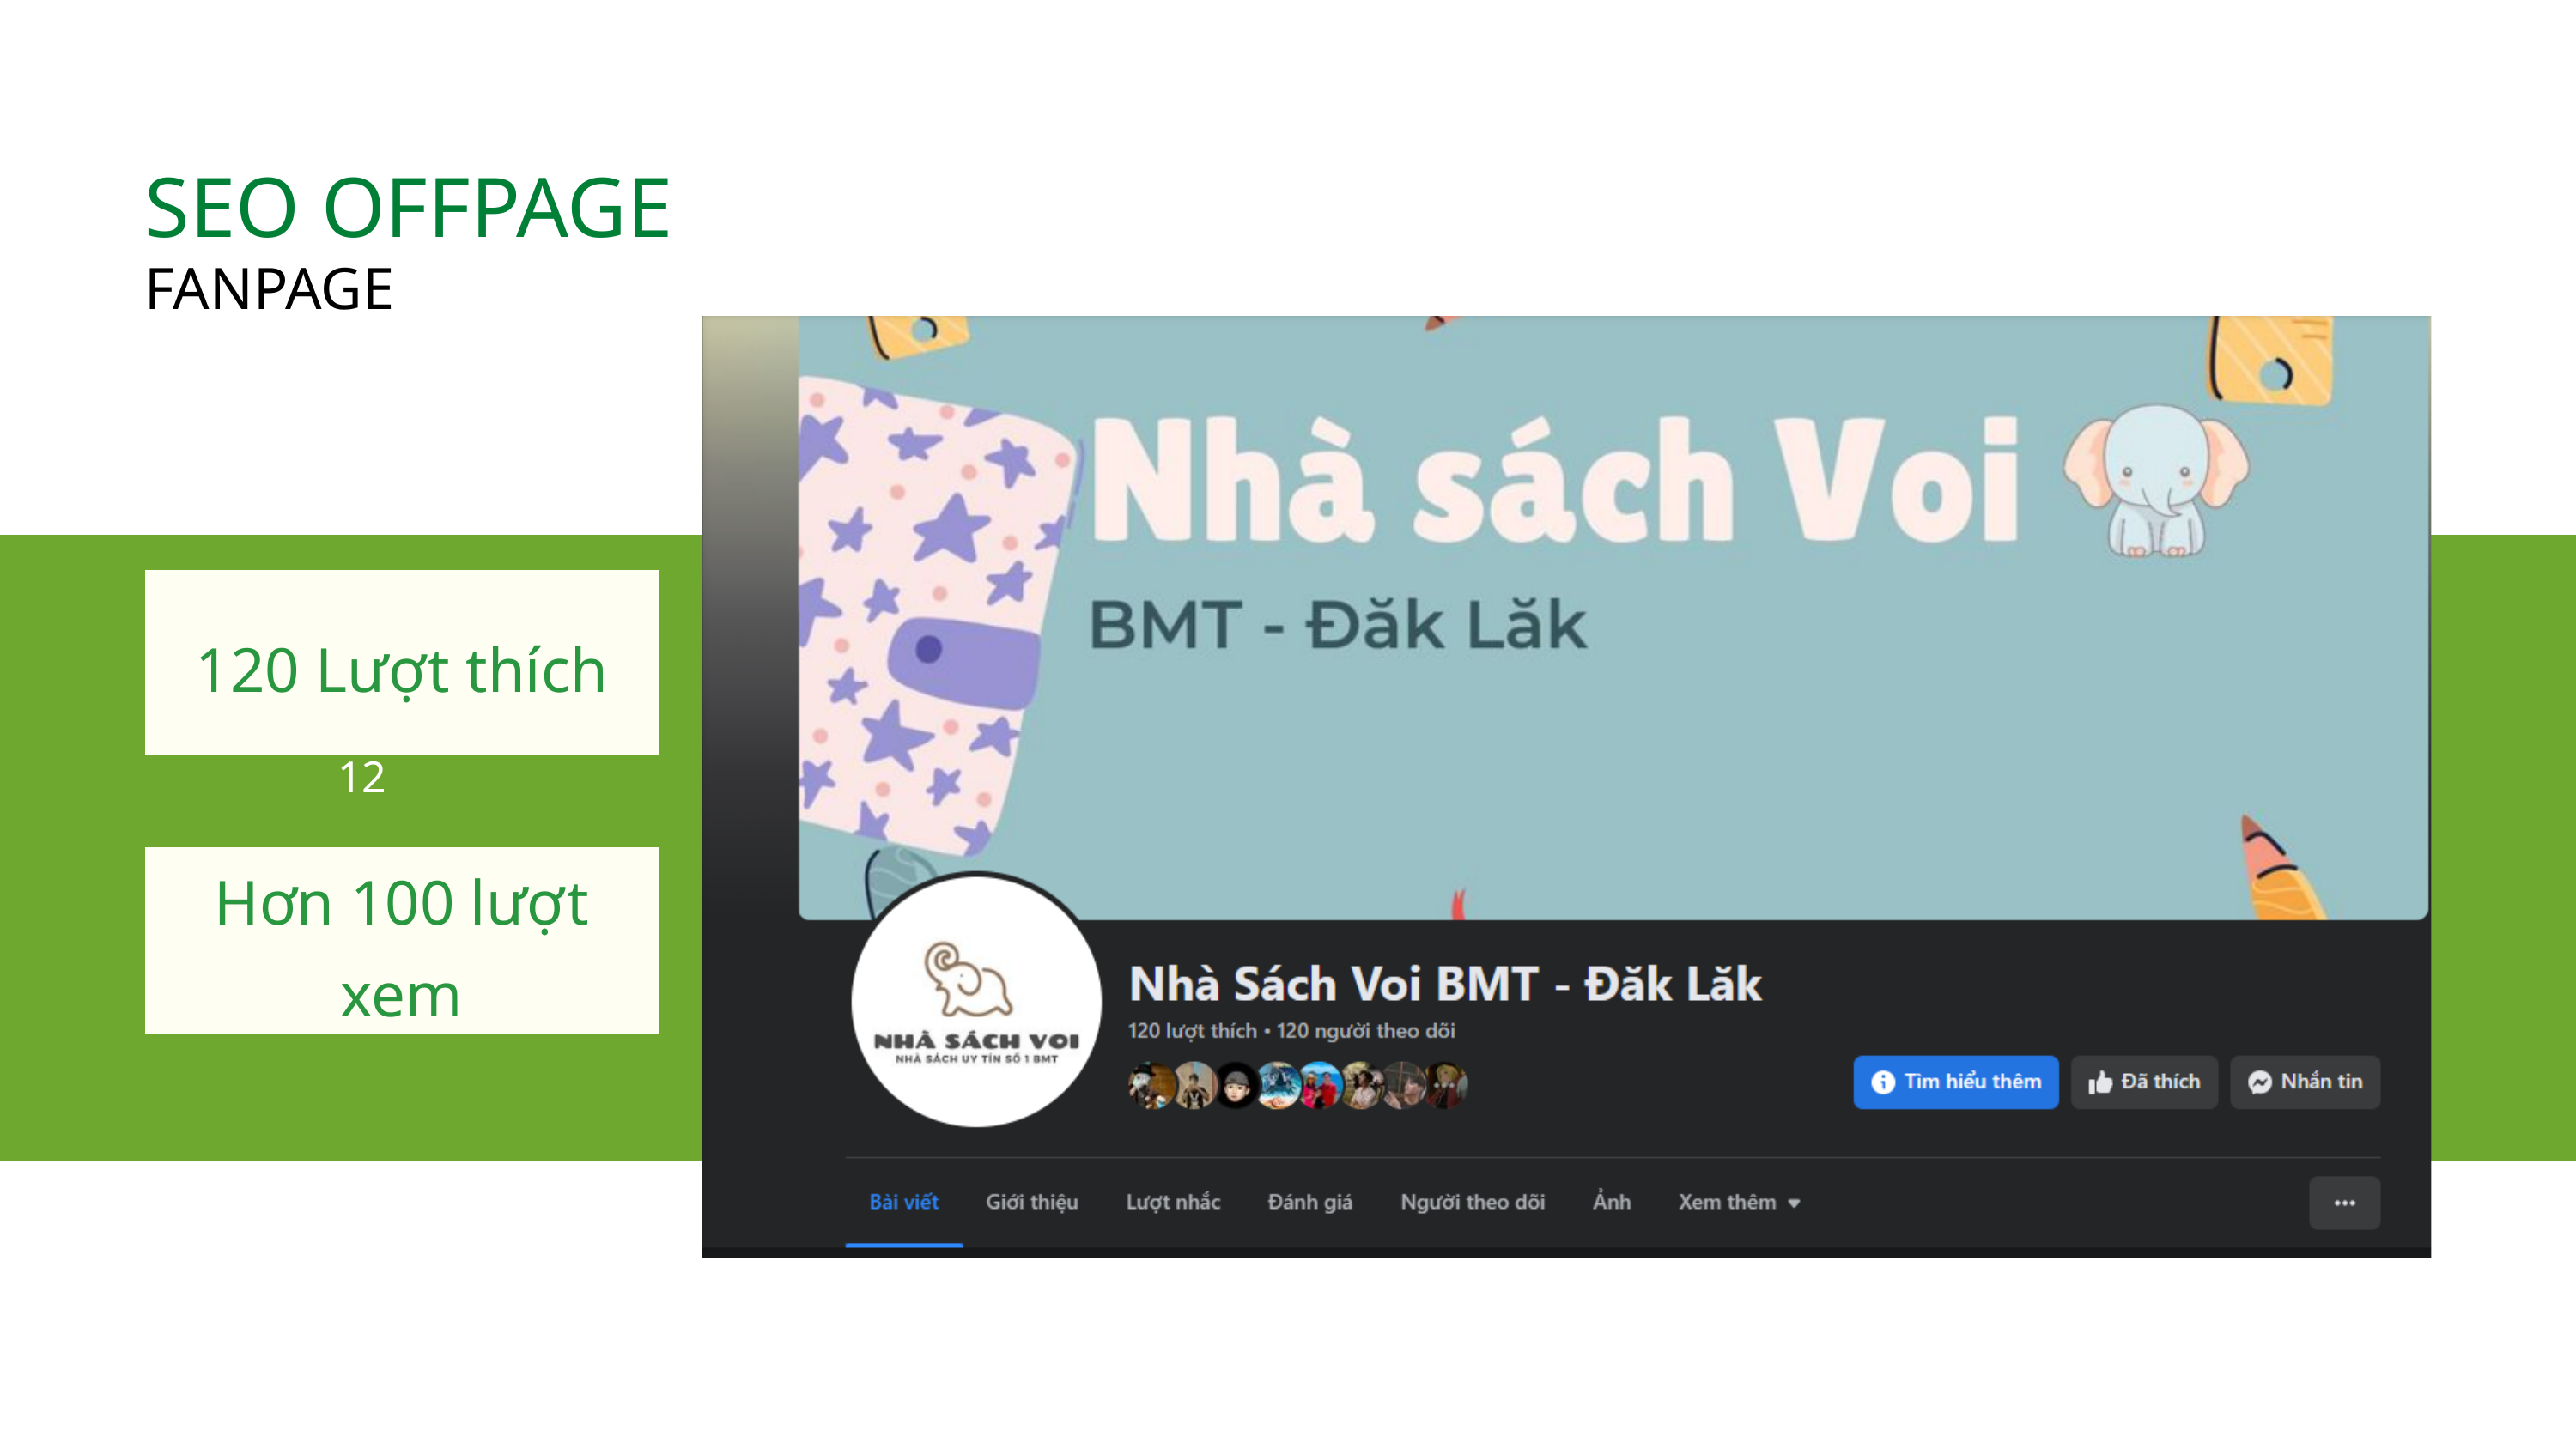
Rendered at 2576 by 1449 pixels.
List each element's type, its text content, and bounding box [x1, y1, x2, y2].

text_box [0, 534, 2576, 1161]
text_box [144, 569, 659, 755]
text_box FANPAGE [144, 239, 1026, 321]
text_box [144, 847, 659, 1034]
text_box [702, 316, 2432, 531]
text_box [702, 1171, 2432, 1258]
text_box SEO OFFPAGE [144, 138, 1026, 239]
